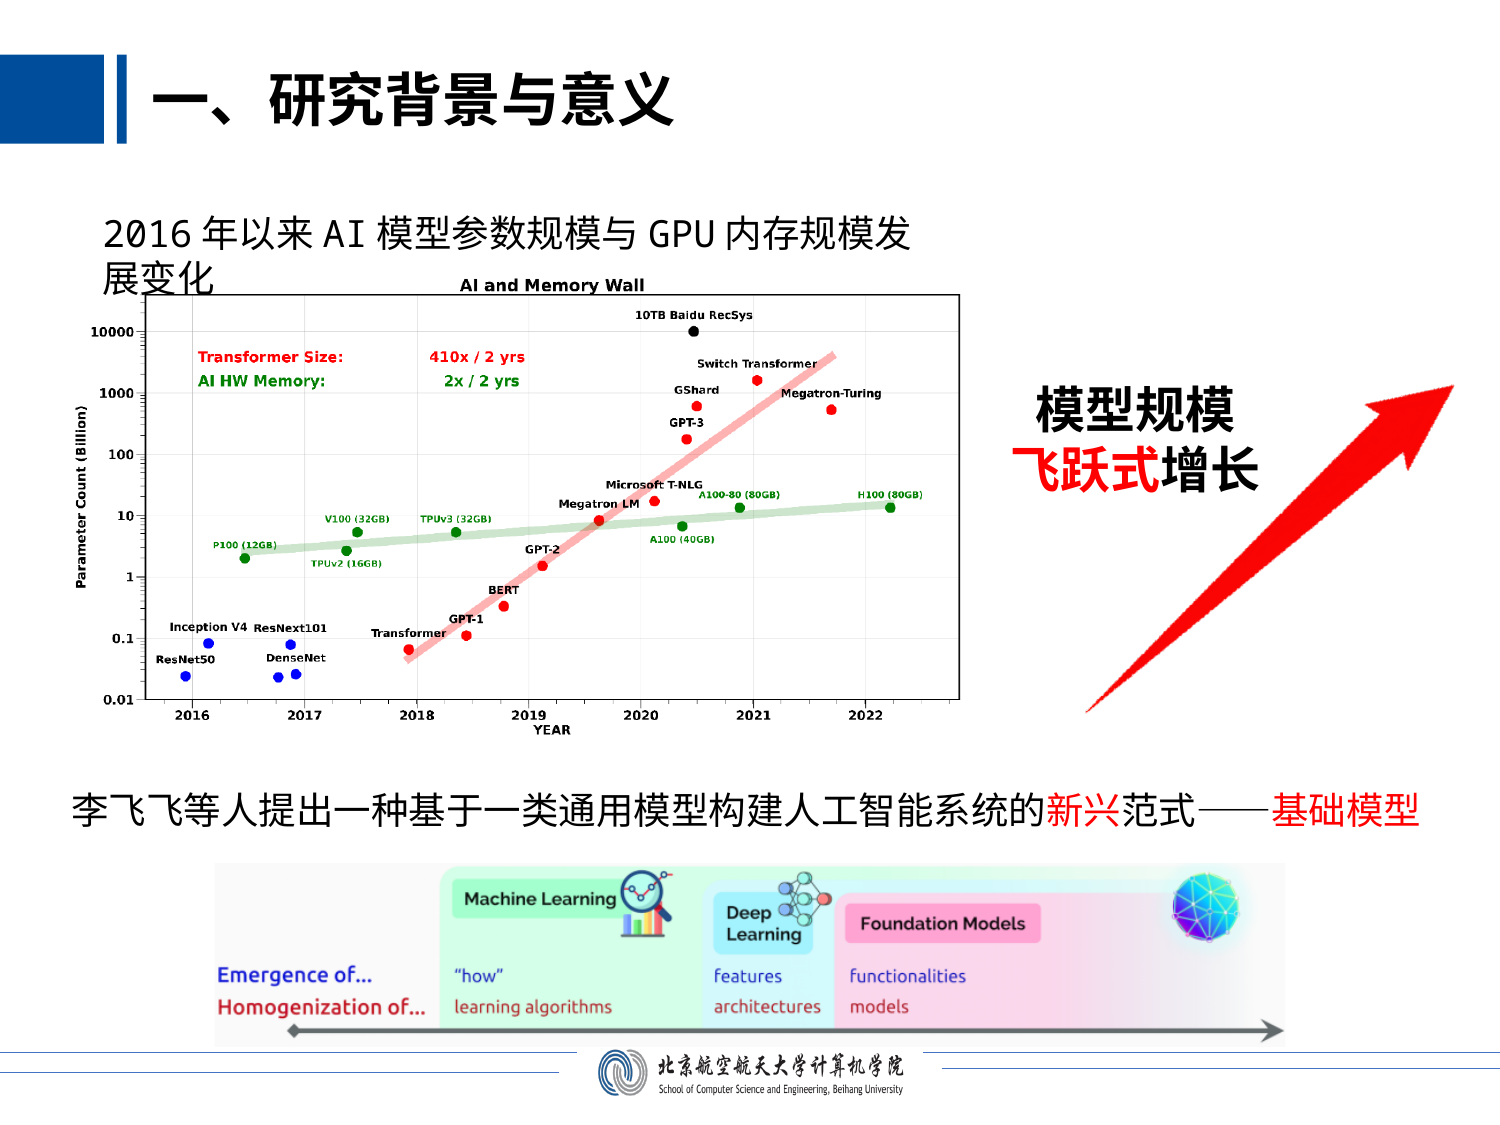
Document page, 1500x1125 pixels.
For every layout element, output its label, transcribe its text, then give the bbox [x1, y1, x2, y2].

picture [72, 275, 962, 740]
list 一、研究背景与意义 [136, 63, 1500, 153]
picture [214, 863, 1286, 1047]
text_box 模型规模 飞跃式增长 [982, 370, 1050, 506]
picture [590, 1049, 910, 1096]
text_box 李飞飞等人提出一种基于一类通用模型构建人工智能系统的新兴范式——基础模型 [56, 779, 1444, 840]
picture [1019, 309, 1500, 779]
text_box 2016年以来AI模型参数规模与GPU内存规模发展变化 [87, 202, 962, 275]
